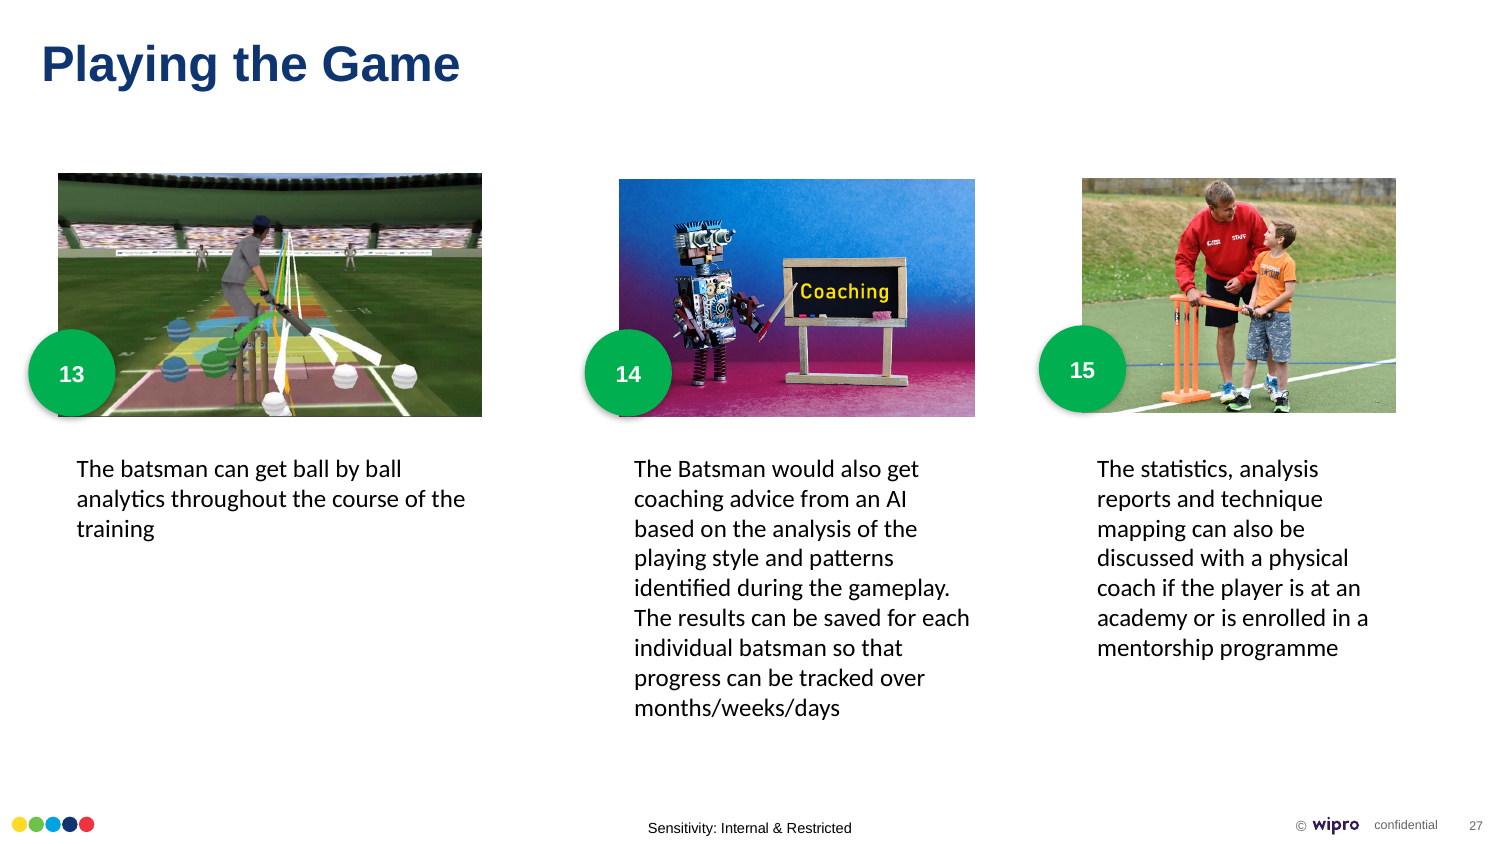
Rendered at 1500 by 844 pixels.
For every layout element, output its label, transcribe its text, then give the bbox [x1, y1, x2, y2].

picture [1082, 177, 1396, 413]
text_box 15 [1038, 324, 1077, 413]
text_box The Batsman would also get coaching advice from an AI based on the analysis of the playing style and patterns identified during the gameplay. The results can be saved for each individual batsman so that progress can be tracked over months/weeks/days [619, 444, 989, 729]
picture [58, 173, 482, 417]
text_box 13 [27, 332, 53, 413]
text_box The batsman can get ball by ball analytics throughout the course of the training [61, 444, 487, 550]
title Playing the Game [40, 26, 902, 177]
text_box 14 [583, 330, 614, 415]
text_box The statistics, analysis reports and technique mapping can also be discussed with a physical coach if the player is at an academy or is enrolled in a mentorship programme [1082, 444, 1396, 670]
picture [619, 179, 975, 417]
